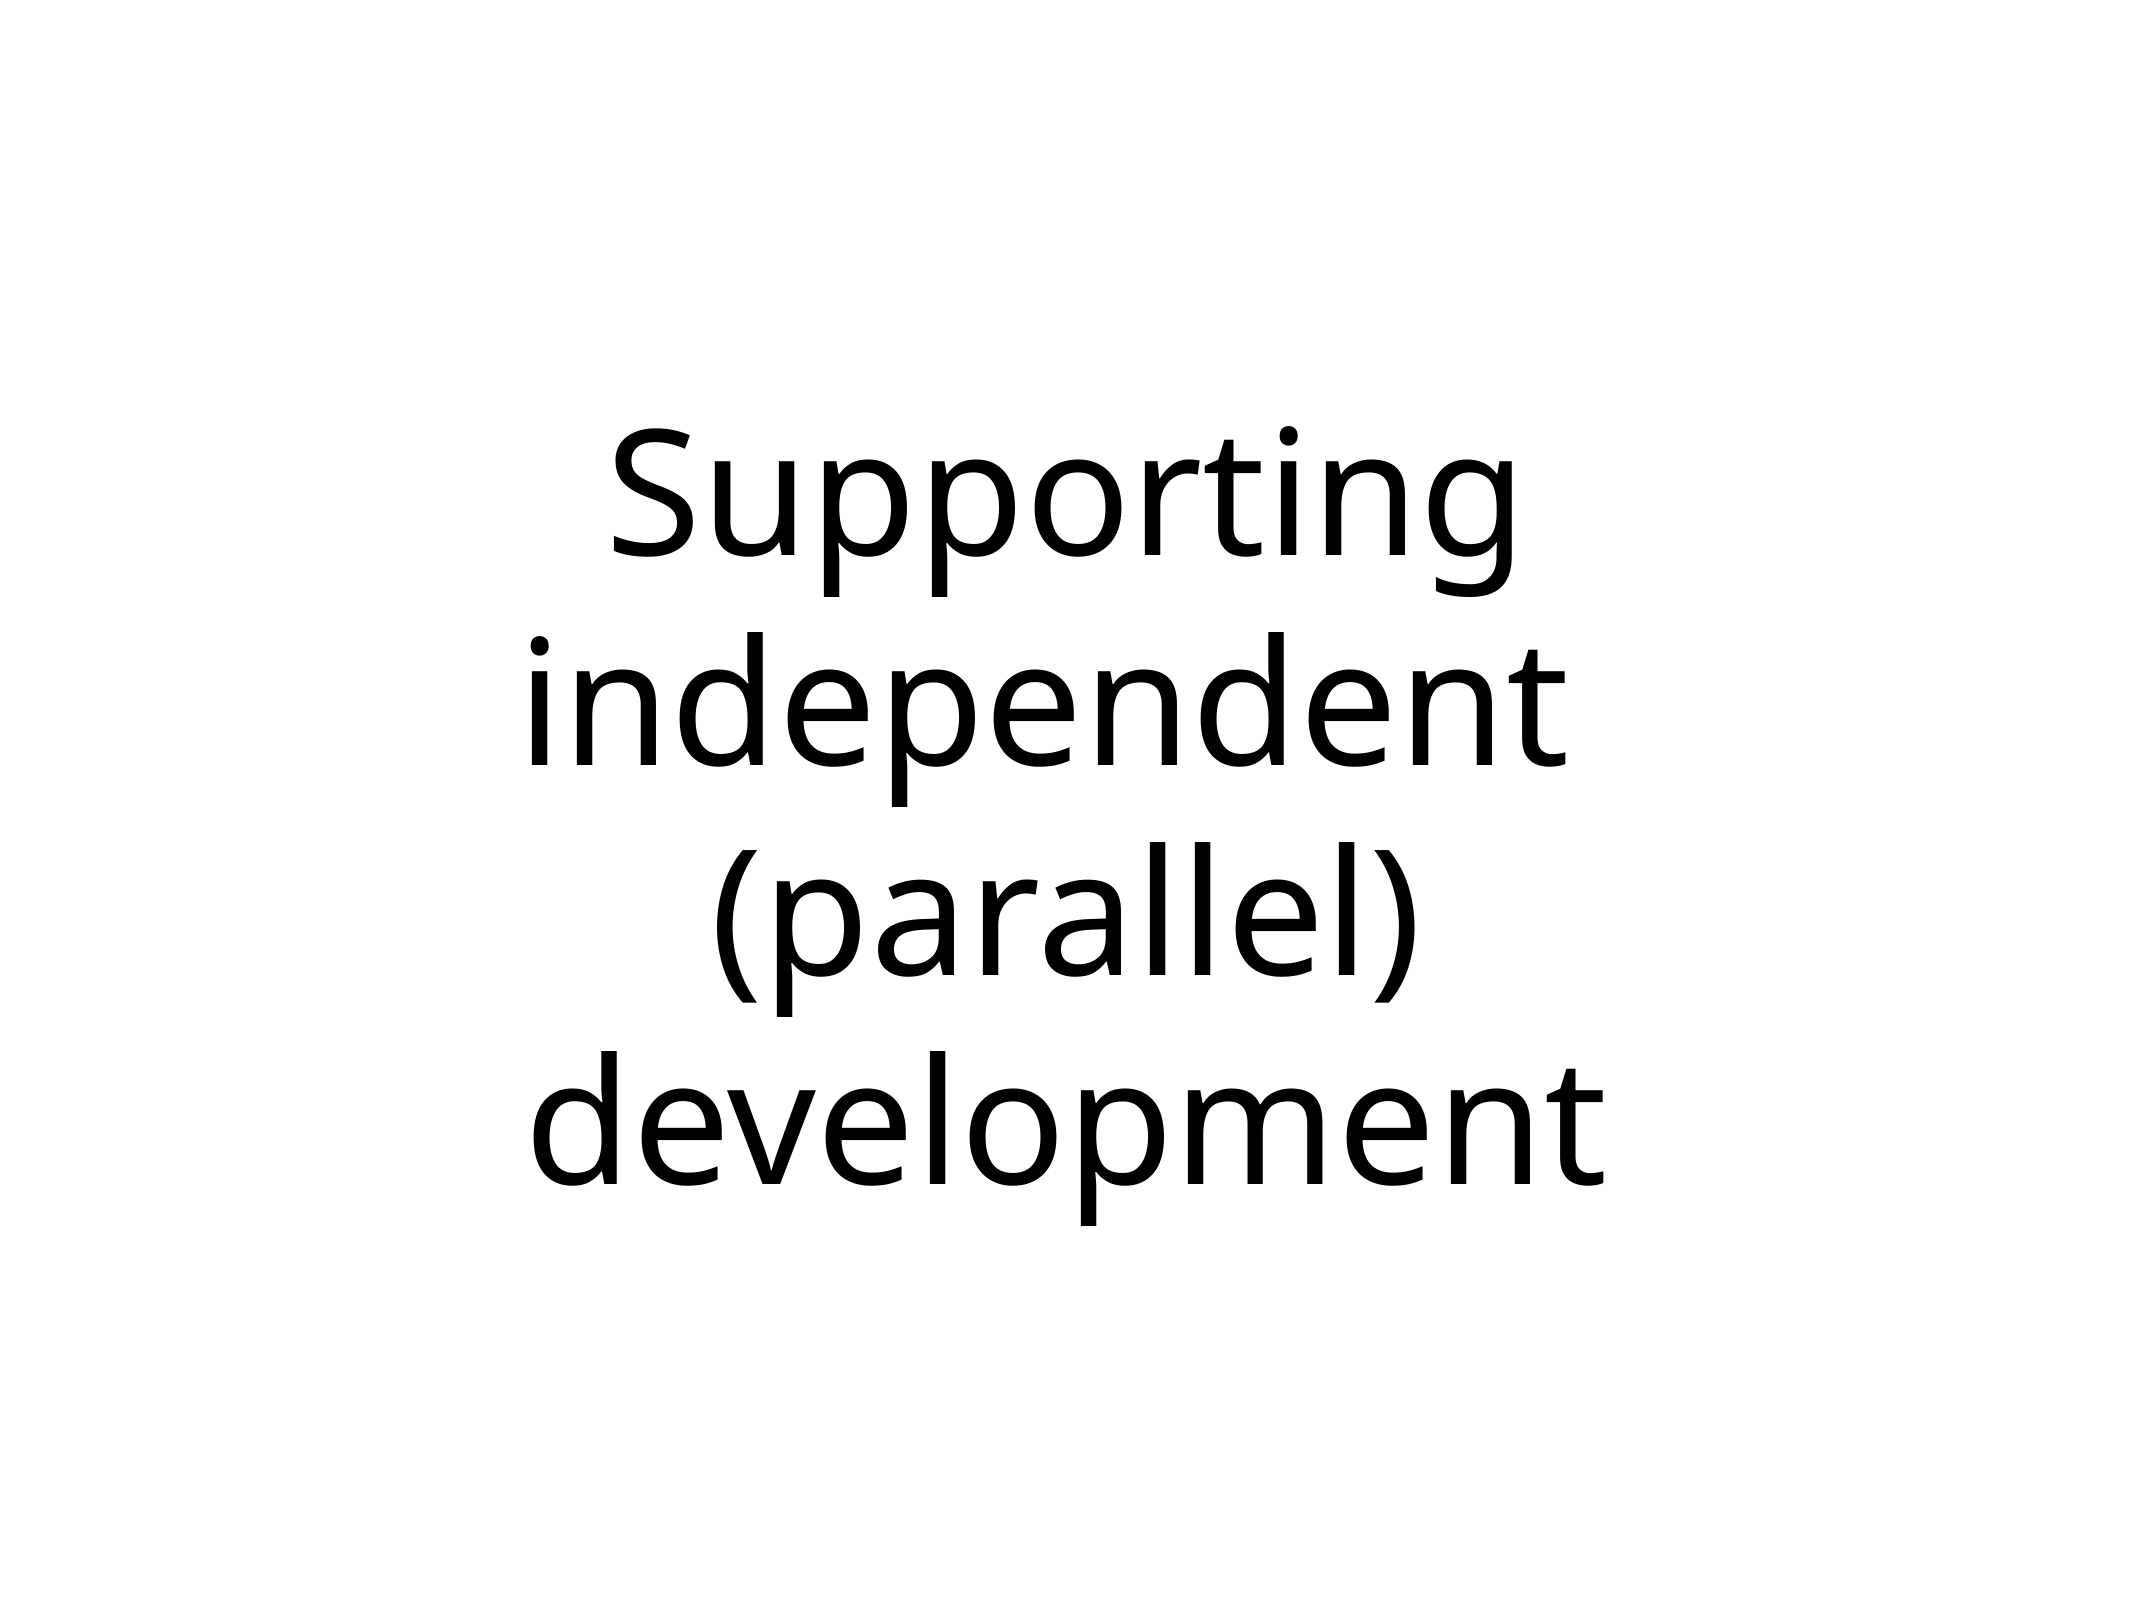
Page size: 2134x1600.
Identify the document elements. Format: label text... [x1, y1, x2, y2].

title Supporting independent (parallel) development [207, 486, 1926, 1113]
